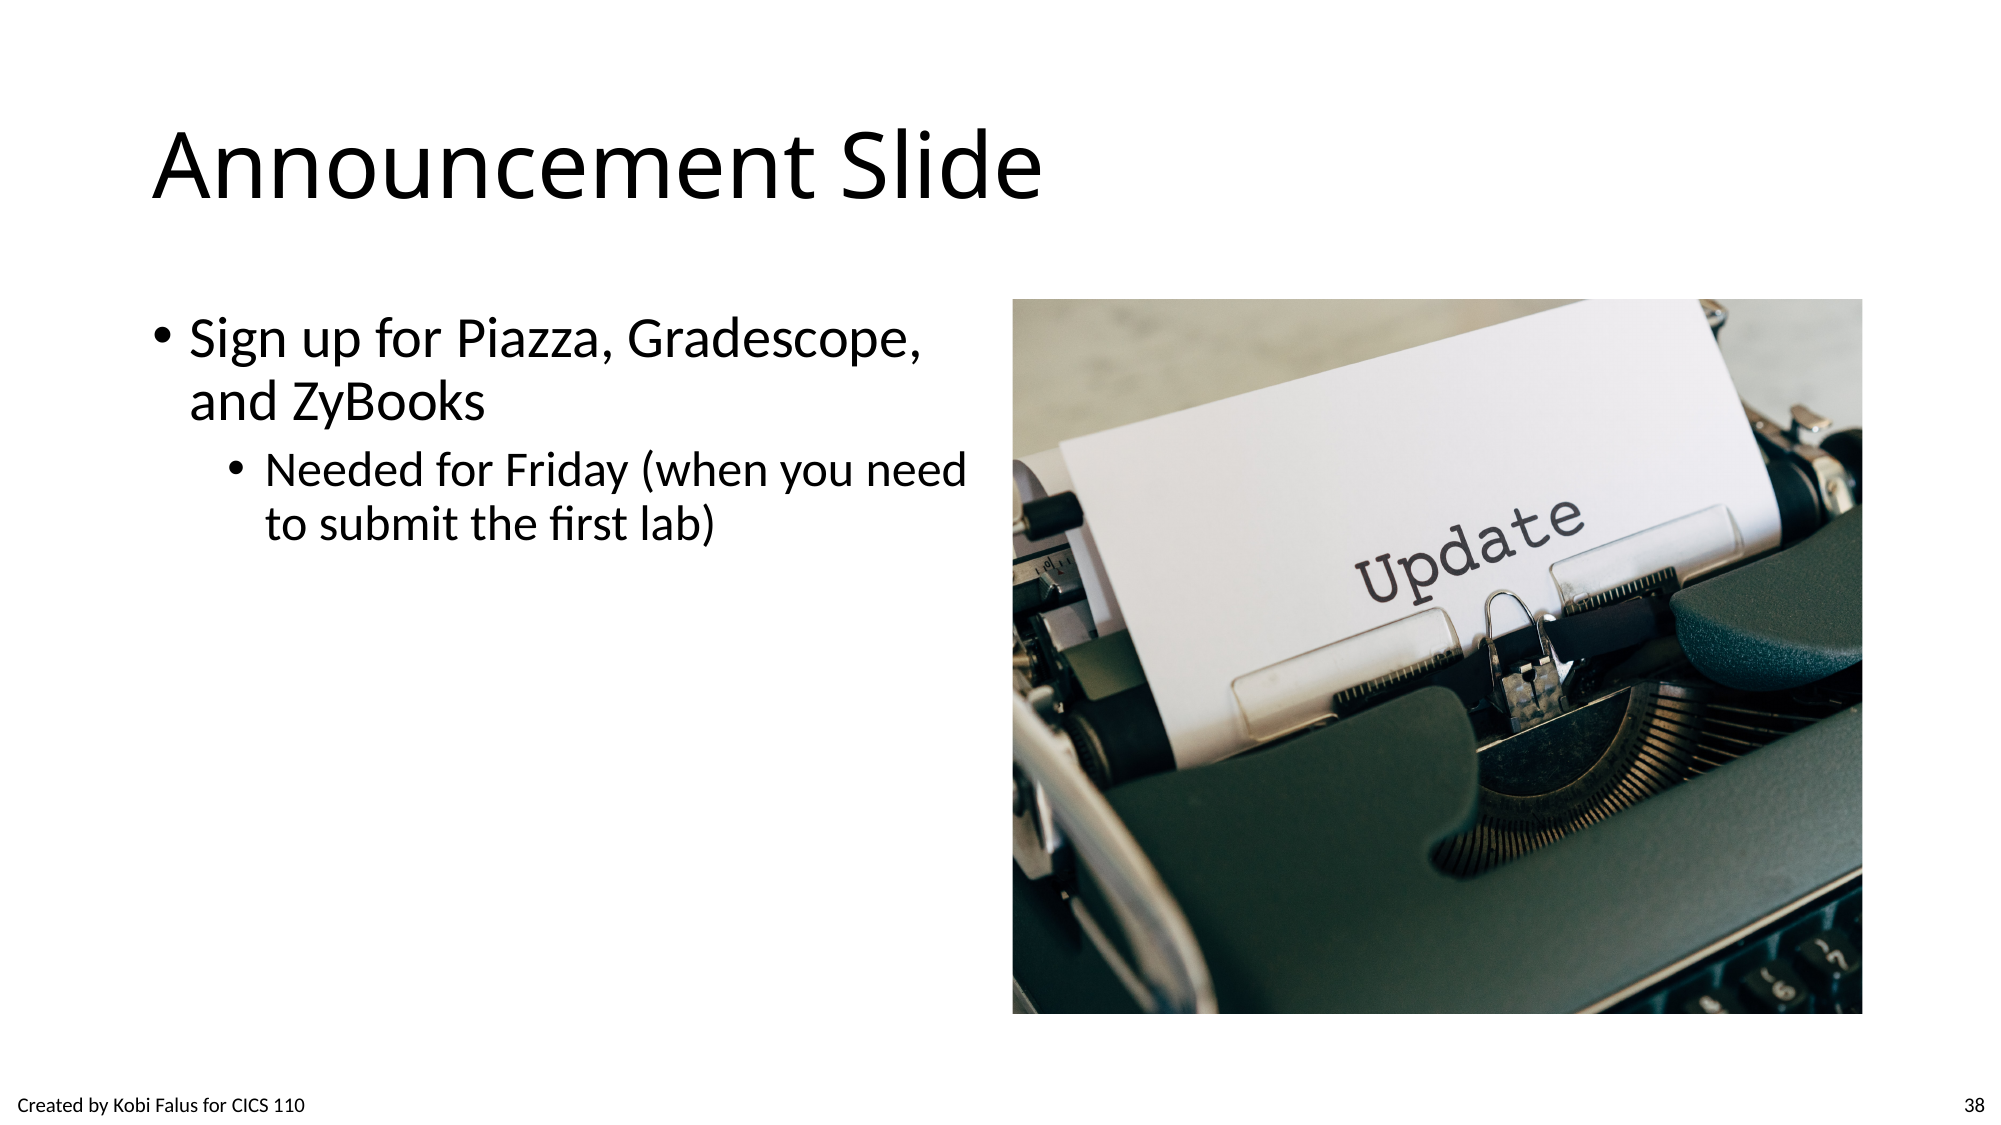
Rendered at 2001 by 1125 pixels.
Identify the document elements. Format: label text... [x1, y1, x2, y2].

title Announcement Slide [137, 59, 1863, 278]
list Sign up for Piazza, Gradescope, and ZyBooks Needed for Friday (when you need to submit the first lab) [137, 299, 988, 1014]
picture [1012, 299, 1863, 1014]
